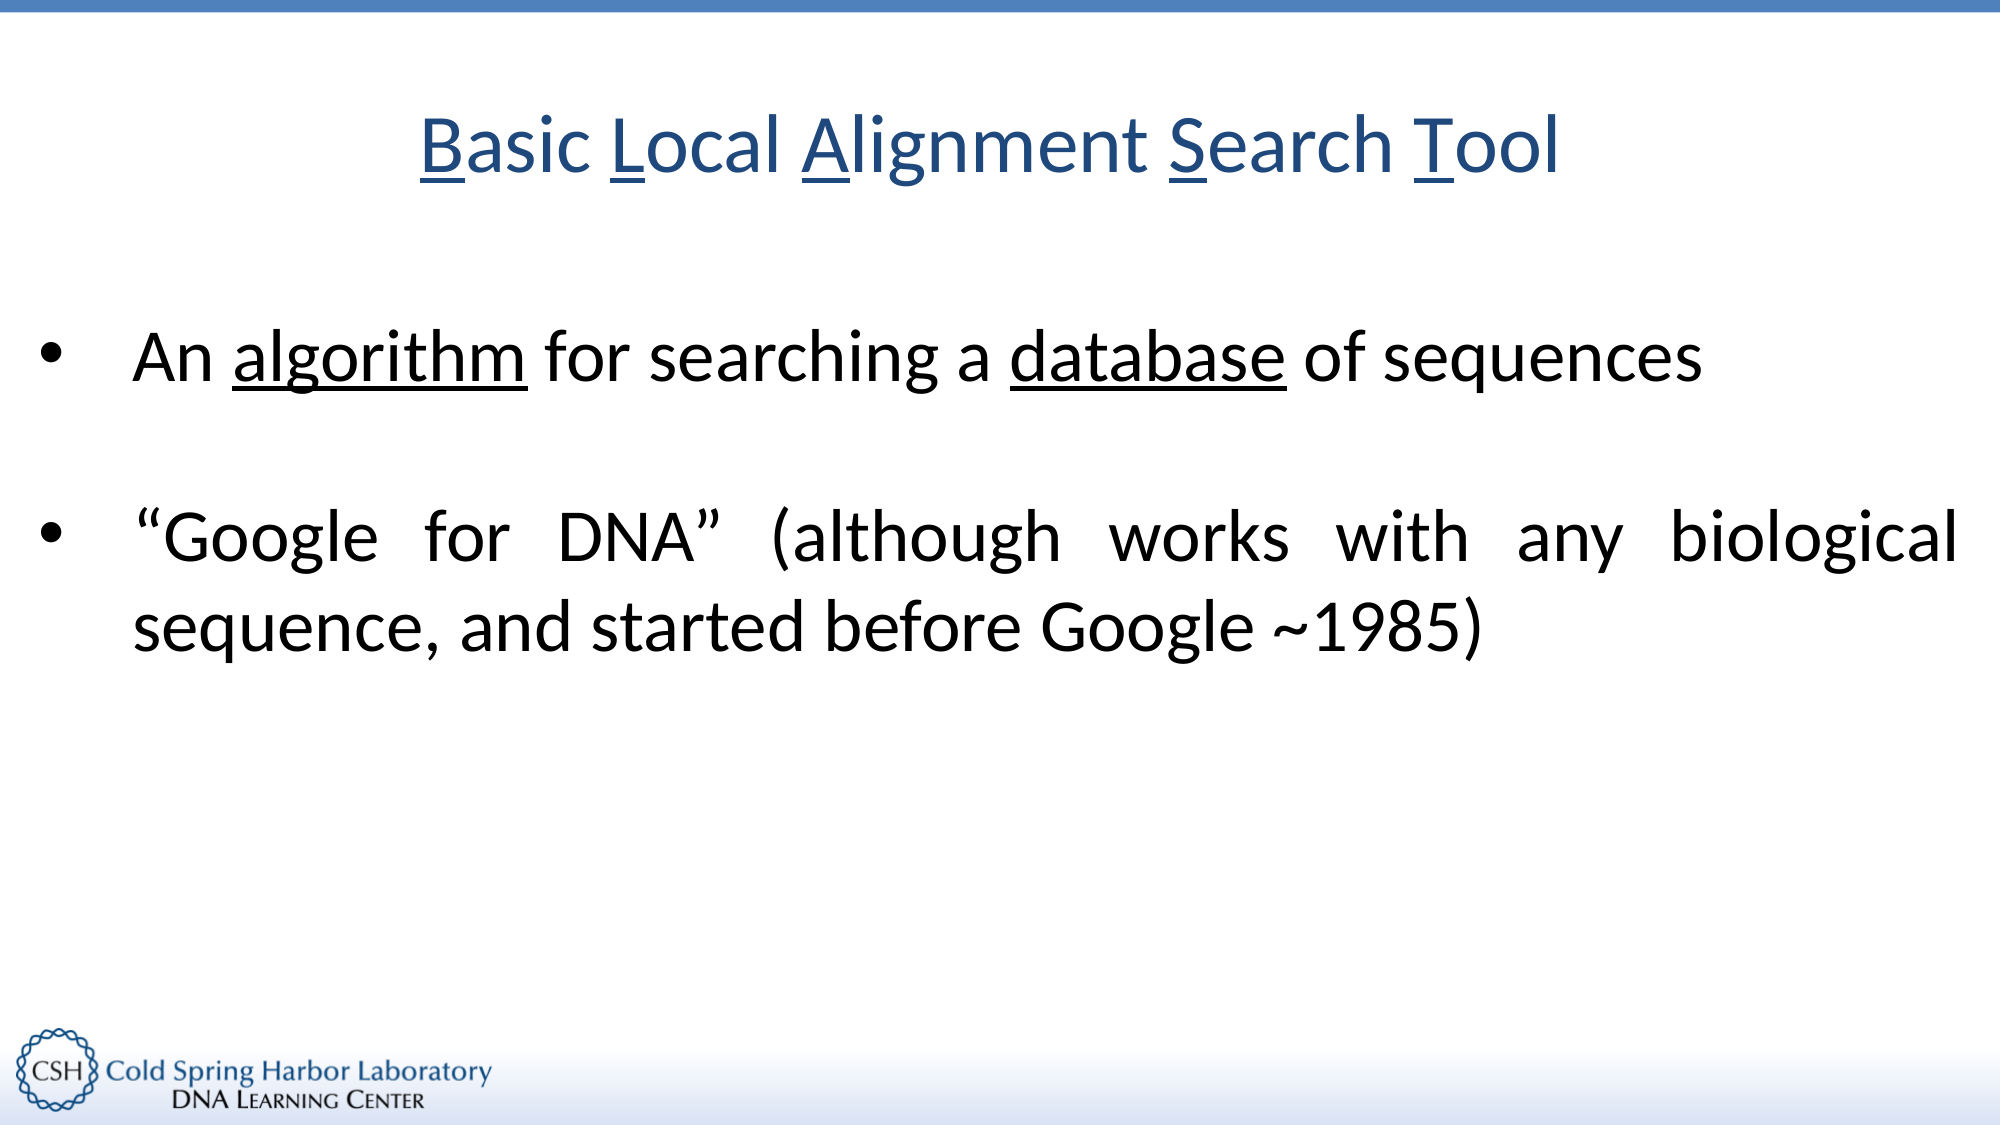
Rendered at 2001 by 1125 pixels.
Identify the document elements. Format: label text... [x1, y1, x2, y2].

title Basic Local Alignment Search Tool [99, 45, 1900, 233]
text_box An algorithm for searching a database of sequences “Google for DNA” (although works with any biological sequence, and started before Google ~1985) [23, 298, 1976, 854]
picture [16, 1028, 493, 1113]
